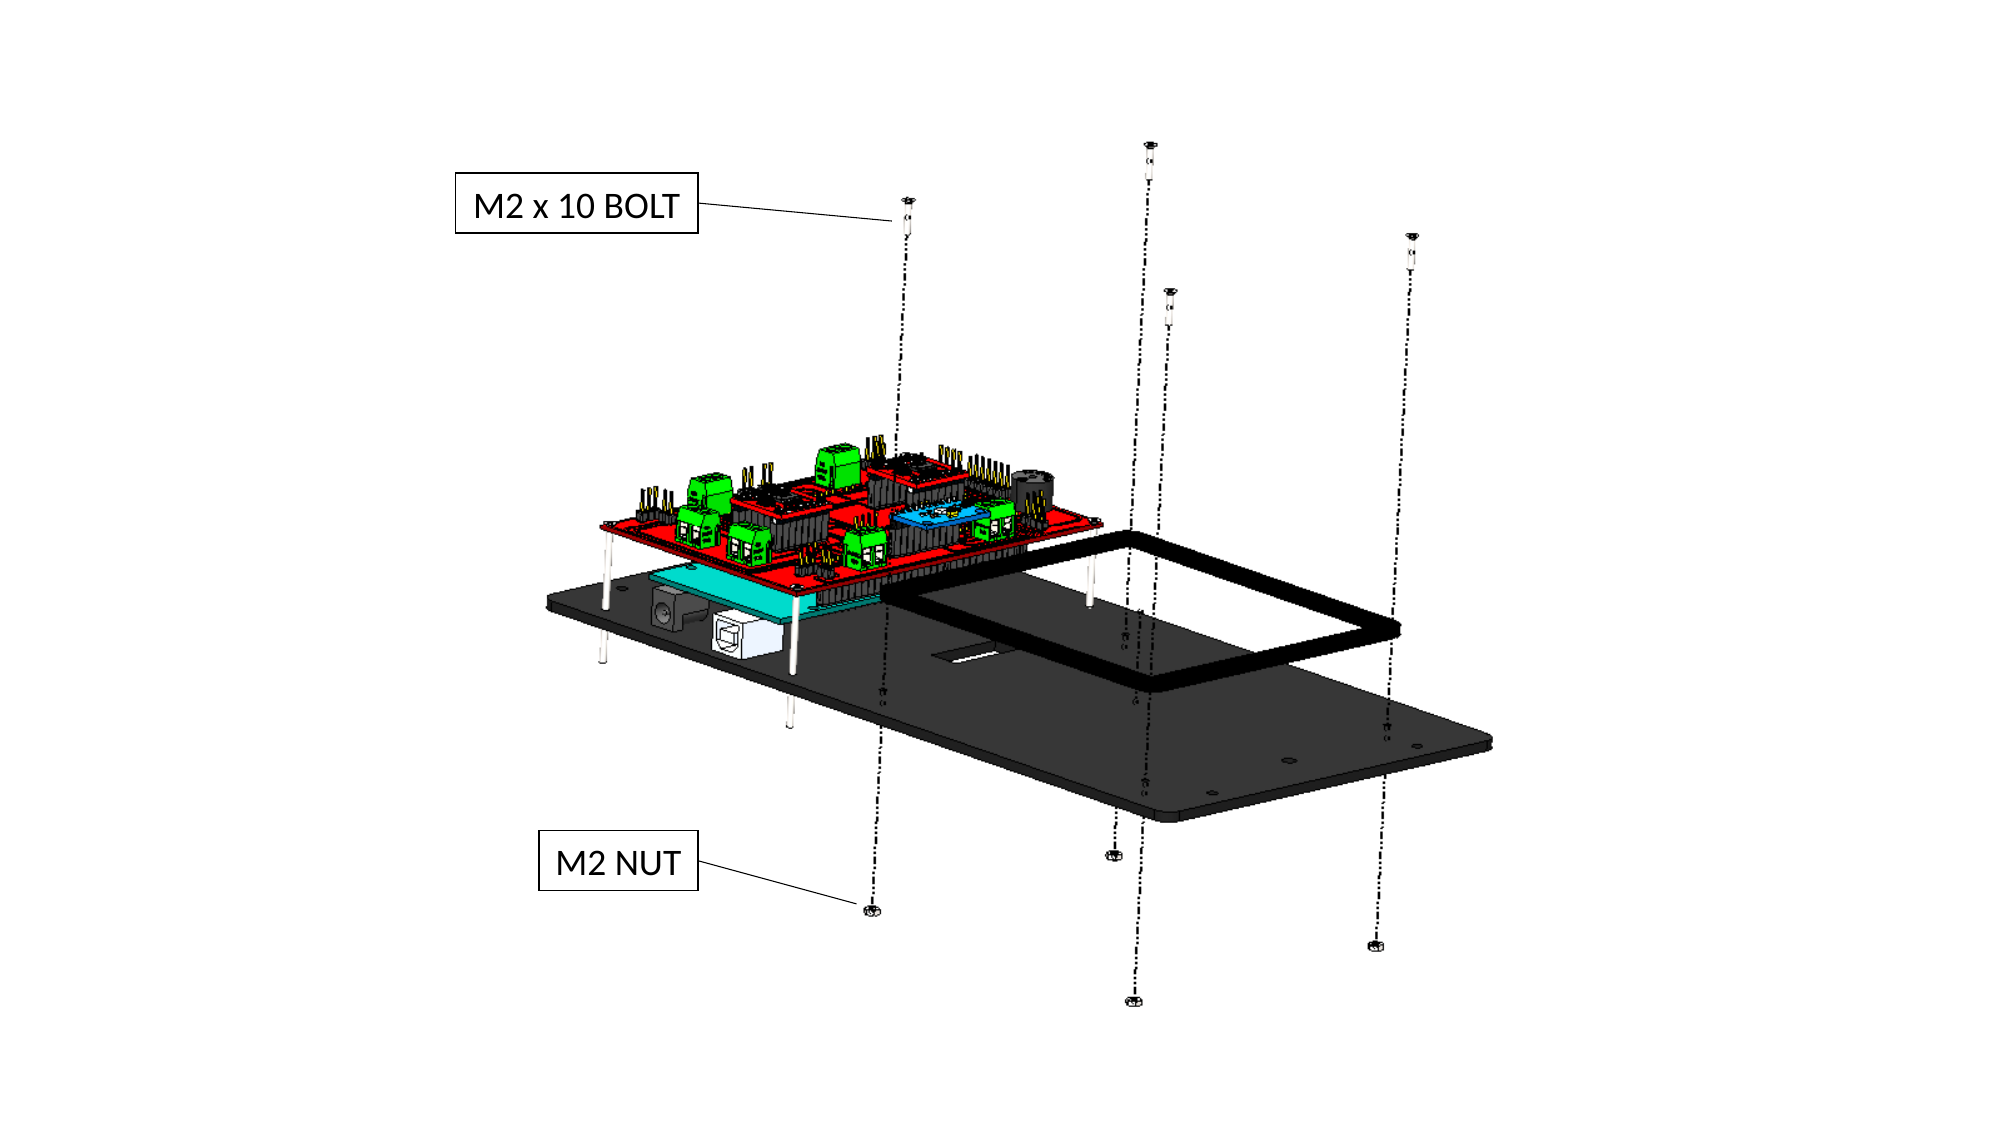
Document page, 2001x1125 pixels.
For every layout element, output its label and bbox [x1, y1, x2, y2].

text_box [697, 860, 857, 904]
picture [407, 93, 1593, 1032]
text_box [697, 203, 892, 222]
